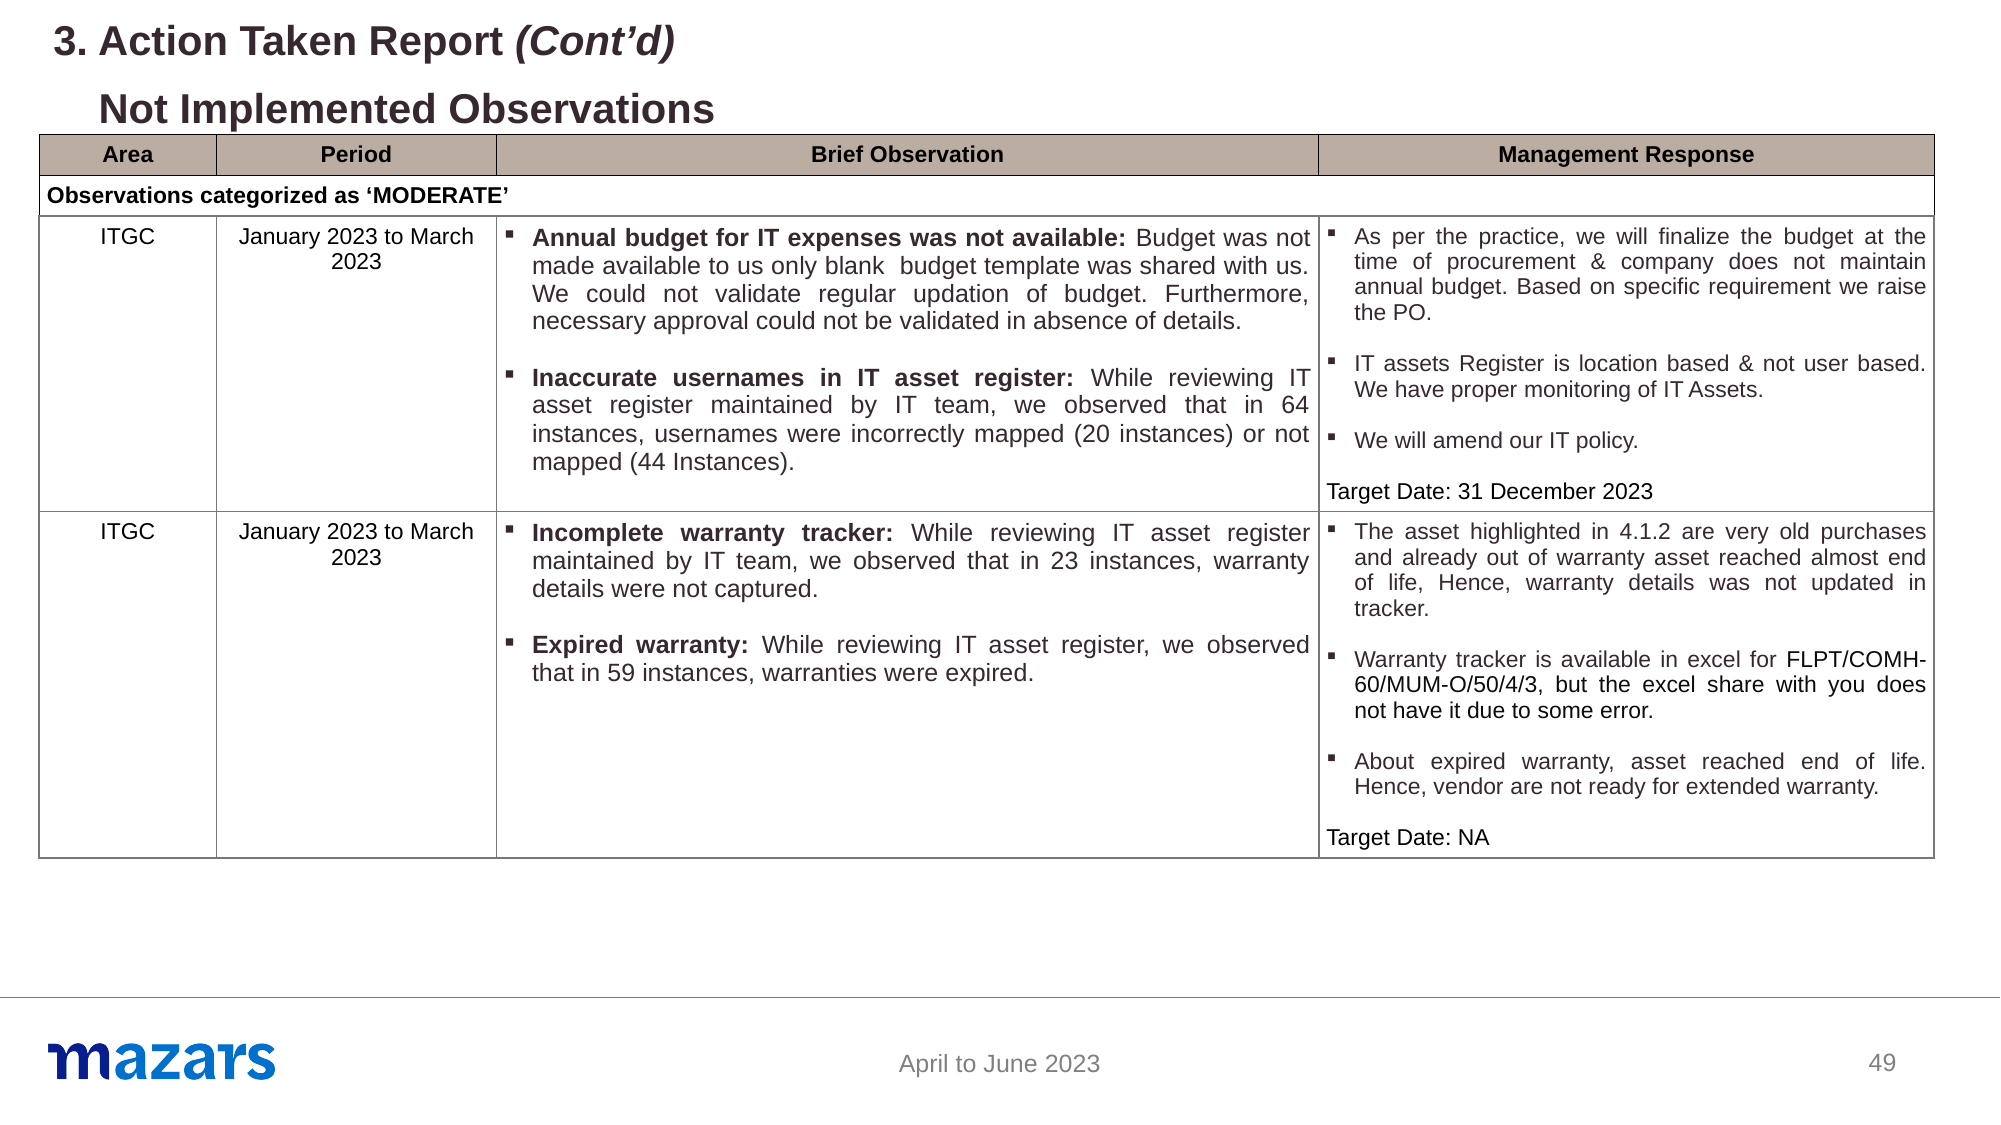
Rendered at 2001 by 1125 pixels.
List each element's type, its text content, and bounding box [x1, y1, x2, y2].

table_header Area [40, 135, 216, 175]
table_header Management Response [1319, 135, 1934, 175]
table_header Brief Observation [497, 135, 1318, 175]
table_cell Annual budget for IT expenses was not available: Budget was not made available to us only blank budget template was shared with us. We could not validate regular updation of budget. Furthermore, necessary approval could not be validated in absence of details. Inaccurate usernames in IT asset register: While reviewing IT asset register maintained by IT team, we observed that in 64 instances, usernames were incorrectly mapped (20 instances) or not mapped (44 Instances). [497, 217, 1318, 511]
table_cell Observations categorized as ‘MODERATE’ [40, 176, 1934, 215]
text_box 49 [1788, 1031, 1978, 1092]
title 3. Action Taken Report (Cont’d) Not Implemented Observations [39, 19, 1964, 79]
table_cell Incomplete warranty tracker: While reviewing IT asset register maintained by IT team, we observed that in 23 instances, warranty details were not captured. Expired warranty: While reviewing IT asset register, we observed that in 59 instances, warranties were expired. [497, 512, 1318, 857]
table_cell The asset highlighted in 4.1.2 are very old purchases and already out of warranty asset reached almost end of life, Hence, warranty details was not updated in tracker. Warranty tracker is available in excel for FLPT/COMH-60/MUM-O/50/4/3, but the excel share with you does not have it due to some error. About expired warranty, asset reached end of life. Hence, vendor are not ready for extended warranty. Target Date: NA [1320, 512, 1933, 857]
table_cell January 2023 to March 2023 [217, 217, 496, 511]
table_cell ITGC [40, 217, 216, 511]
table_cell ITGC [40, 512, 216, 857]
table_header Period [217, 135, 496, 175]
table_cell As per the practice, we will finalize the budget at the time of procurement & company does not maintain annual budget. Based on specific requirement we raise the PO. IT assets Register is location based & not user based. We have proper monitoring of IT Assets. We will amend our IT policy. Target Date: 31 December 2023 [1320, 217, 1933, 511]
table_cell January 2023 to March 2023 [217, 512, 496, 857]
picture [48, 1043, 275, 1080]
text_box April to June 2023 [662, 1040, 1338, 1101]
